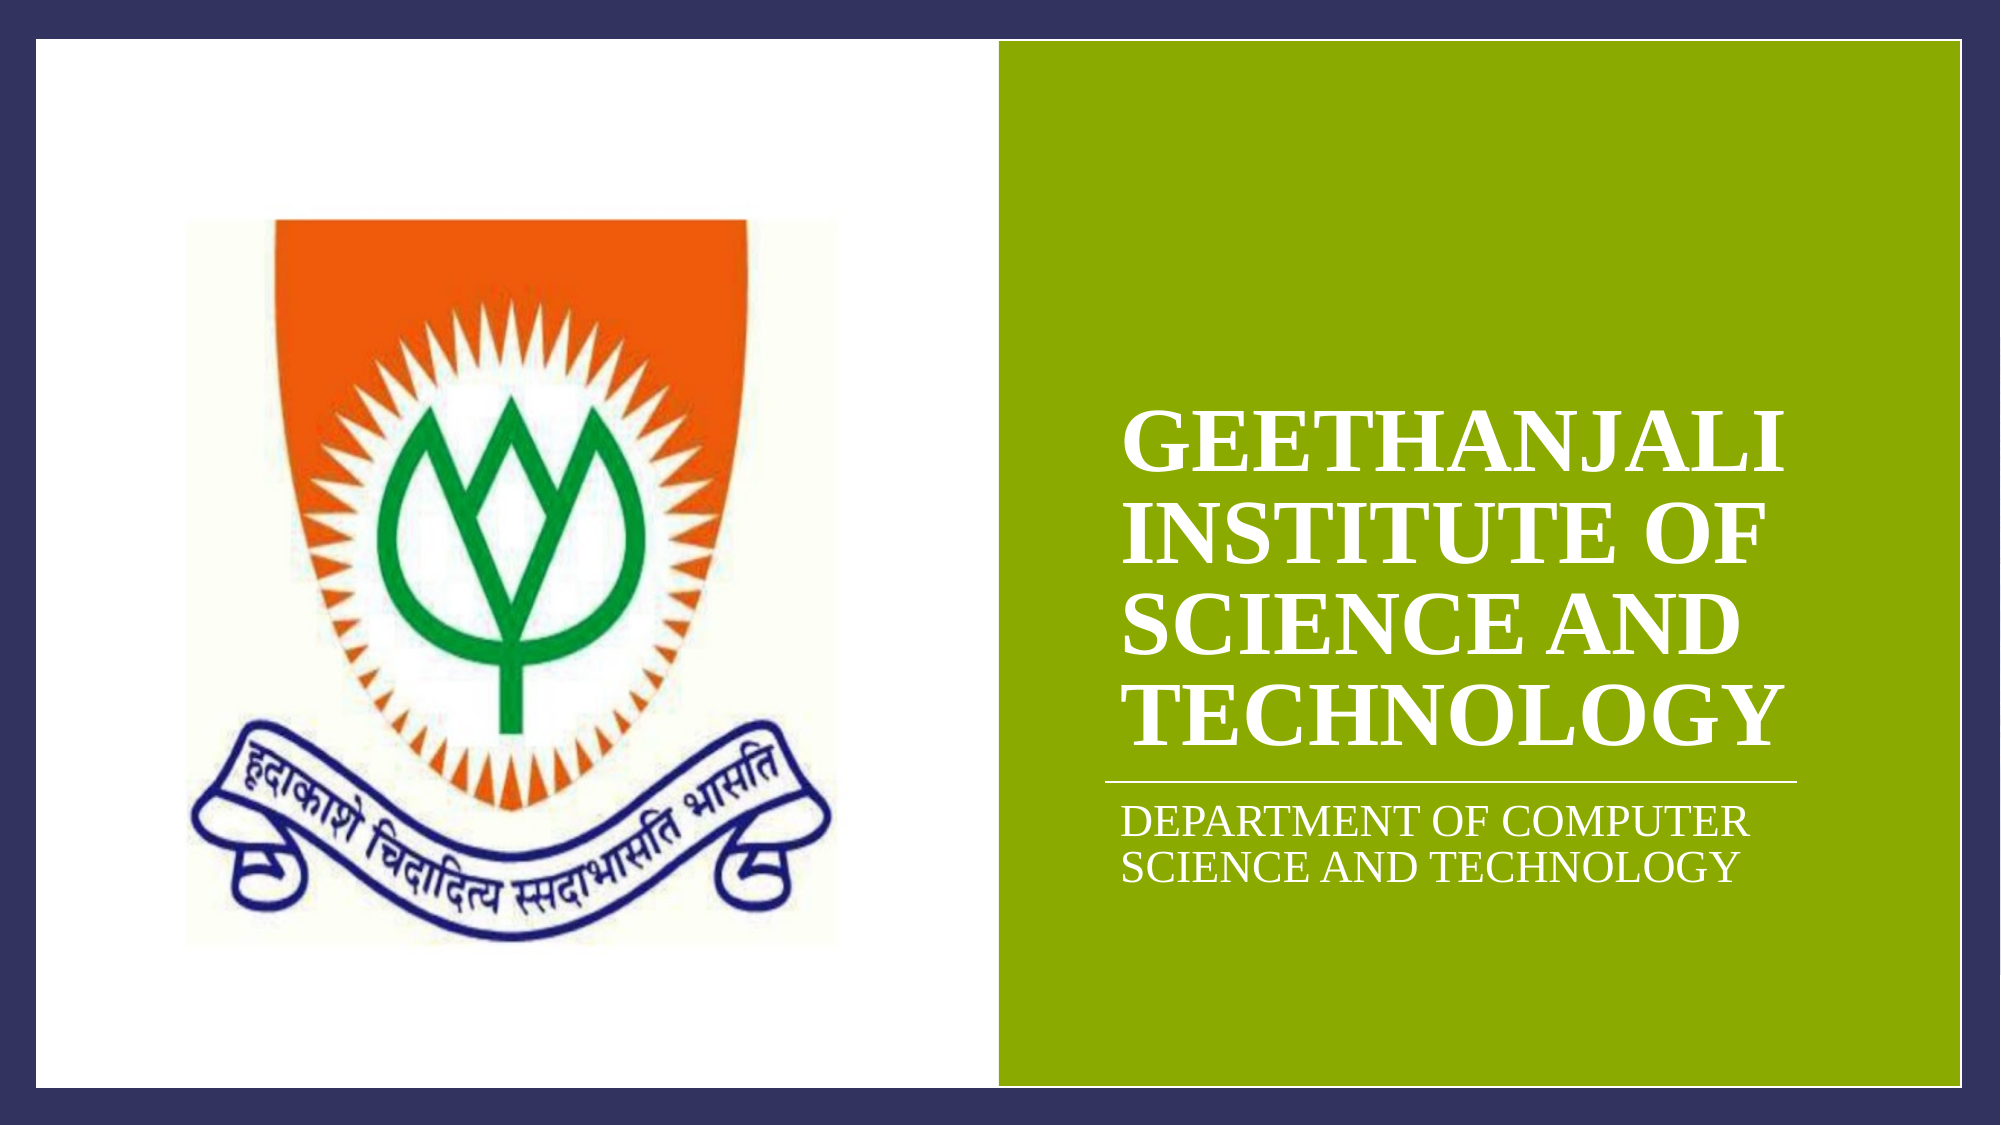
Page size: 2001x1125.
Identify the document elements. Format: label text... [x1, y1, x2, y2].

title GEETHANJALI INSTITUTE OF SCIENCE AND TECHNOLOGY [1105, 140, 1973, 772]
text_box [0, 0, 2000, 1125]
text_box [37, 40, 1961, 1087]
picture [59, 69, 960, 1023]
subtitle DEPARTMENT OF COMPUTER SCIENCE AND TECHNOLOGY [1105, 792, 1850, 984]
